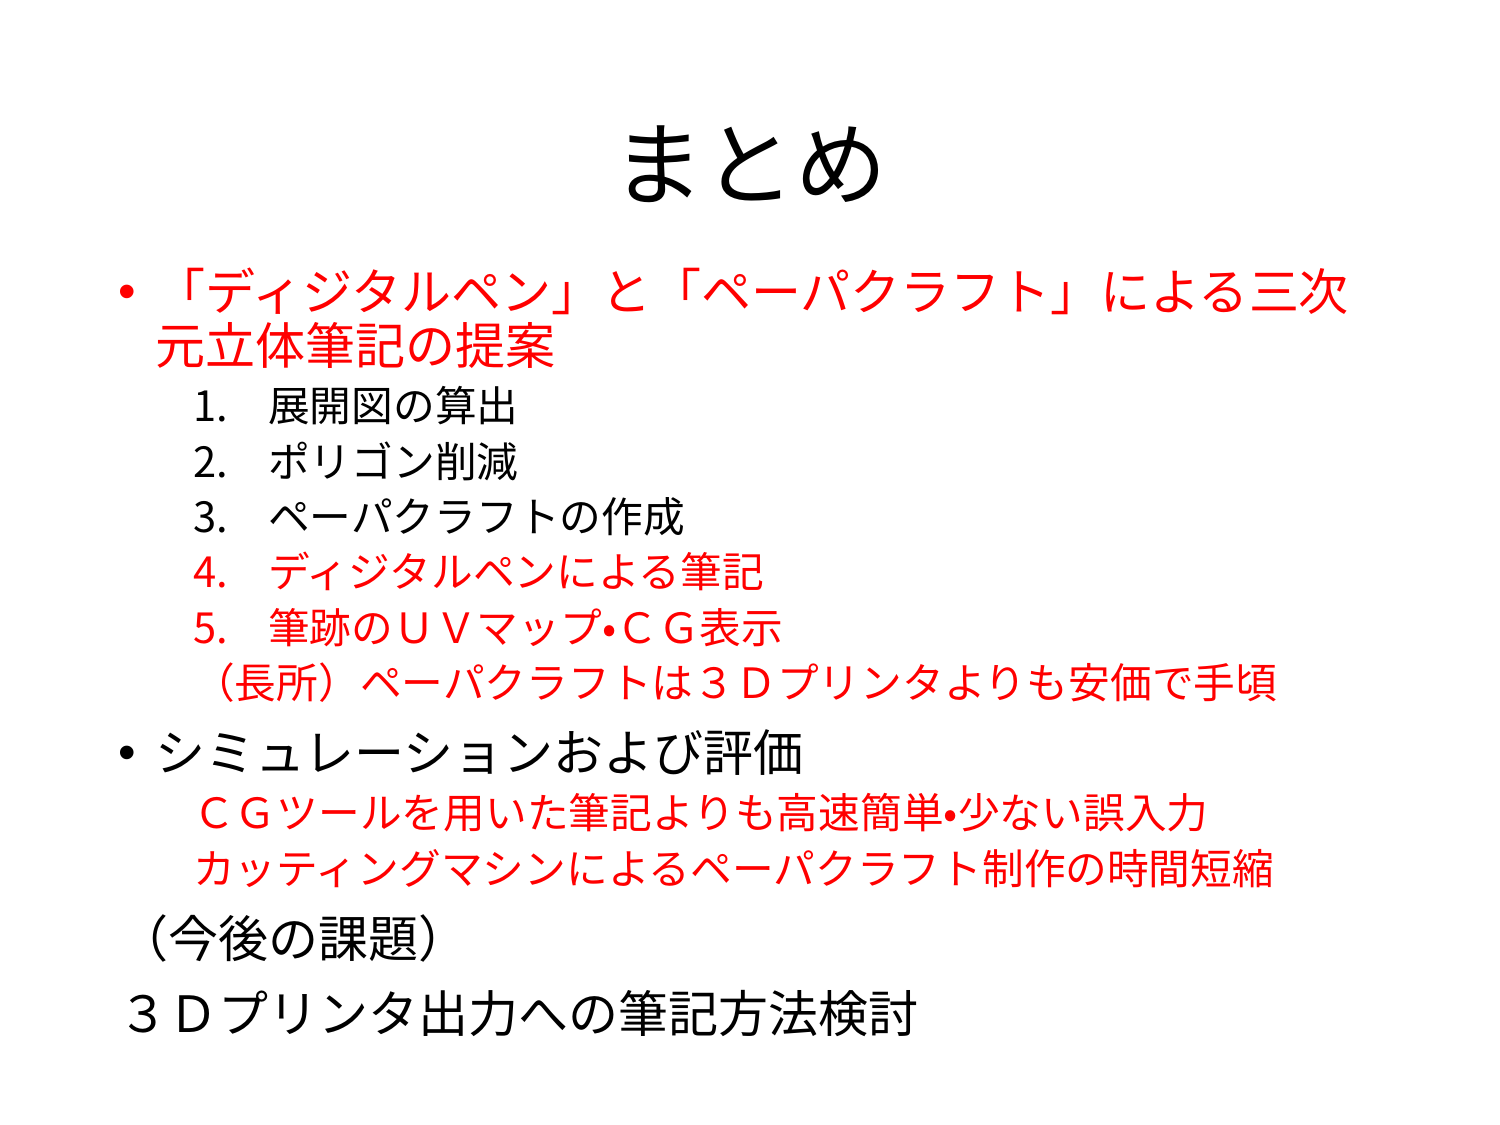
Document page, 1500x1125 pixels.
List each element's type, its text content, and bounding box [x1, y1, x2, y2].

title まとめ [103, 59, 1397, 259]
list 「ディジタルペン」と「ペーパクラフト」による三次元立体筆記の提案 展開図の算出 ポリゴン削減 ペーパクラフトの作成 ディジタルペンによる筆記 筆跡のＵＶマップ・ＣＧ表示 （長所）ペーパクラフトは３Ｄプリンタよりも安価で手頃 シミュレーションおよび評価 ＣＧツールを用いた筆記よりも高速簡単・少ない誤入力 カッティングマシンによるペーパクラフト制作の時間短縮 （今後の課題） ３Ｄプリンタ出力への筆記方法検討 [103, 259, 1397, 974]
